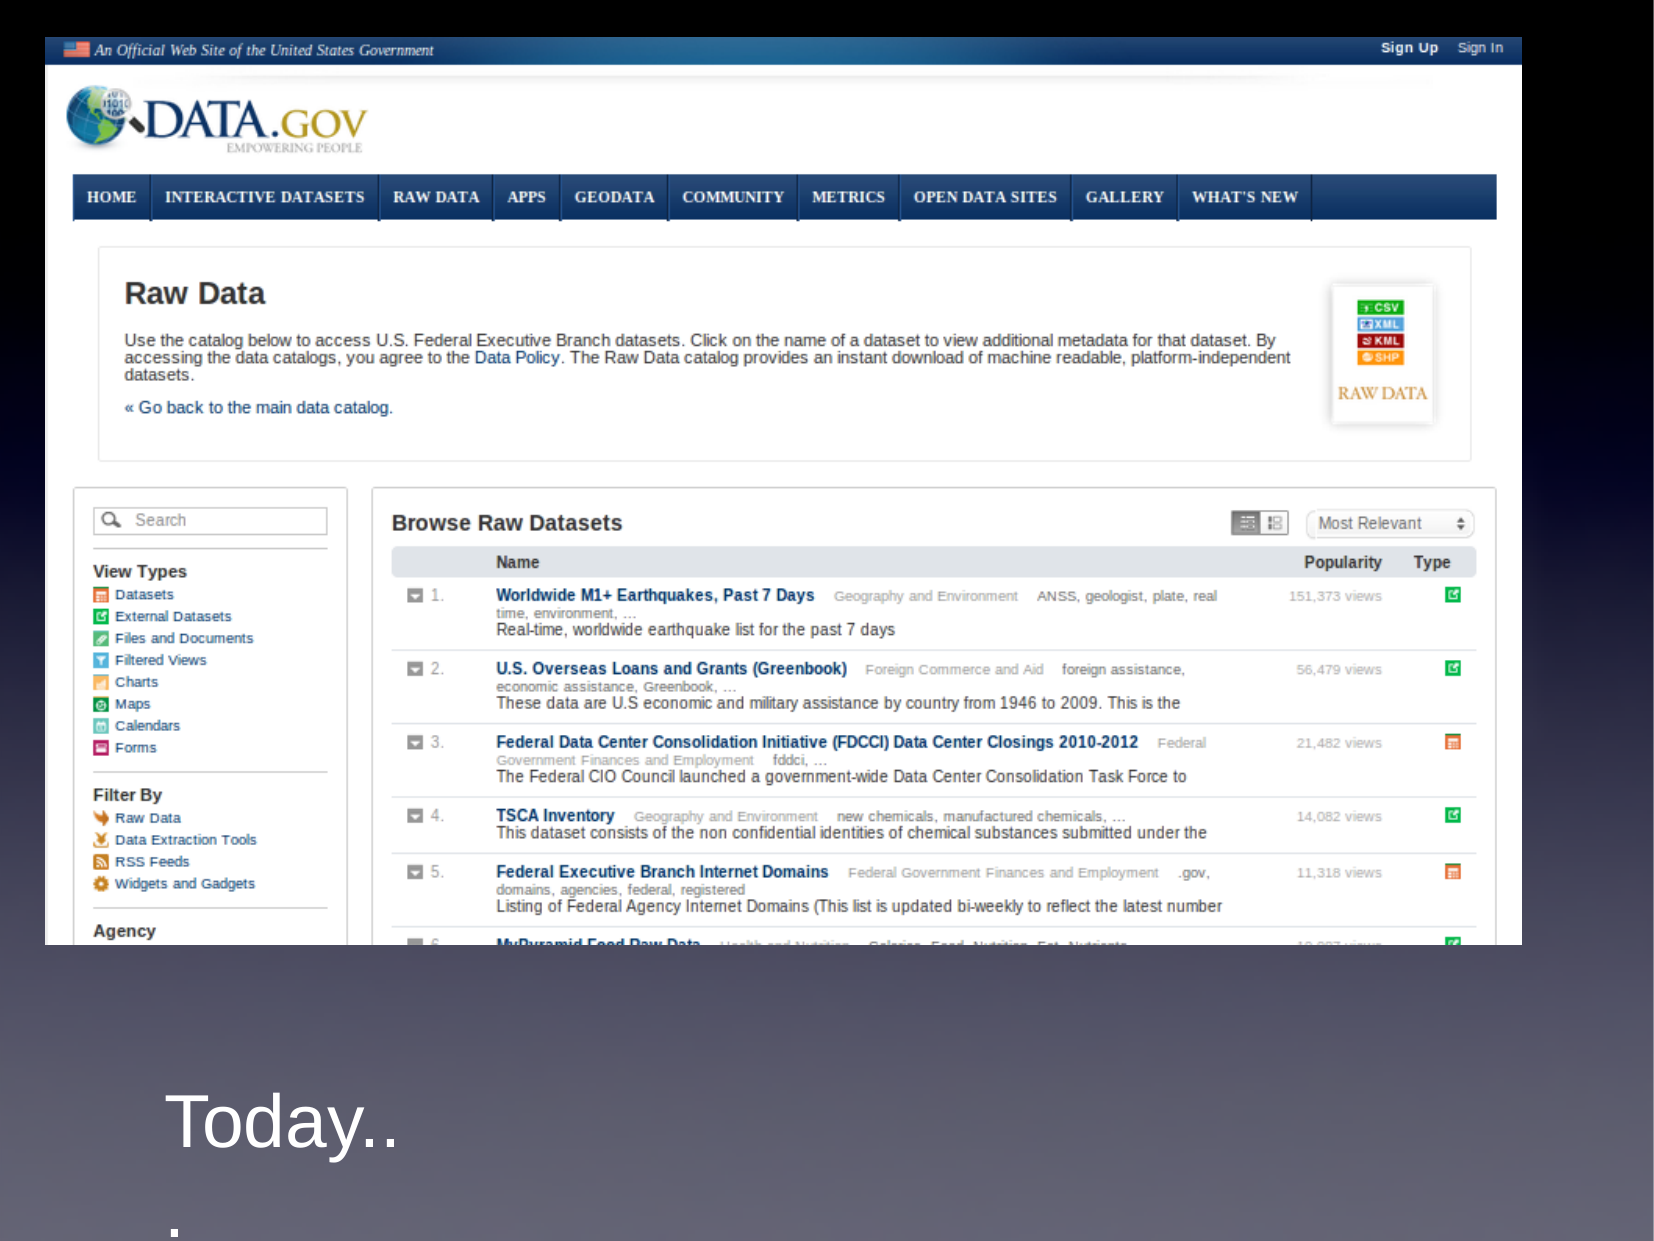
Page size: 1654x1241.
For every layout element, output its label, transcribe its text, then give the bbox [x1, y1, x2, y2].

text_box Today... [149, 1064, 437, 1241]
picture [0, 0, 1654, 1241]
